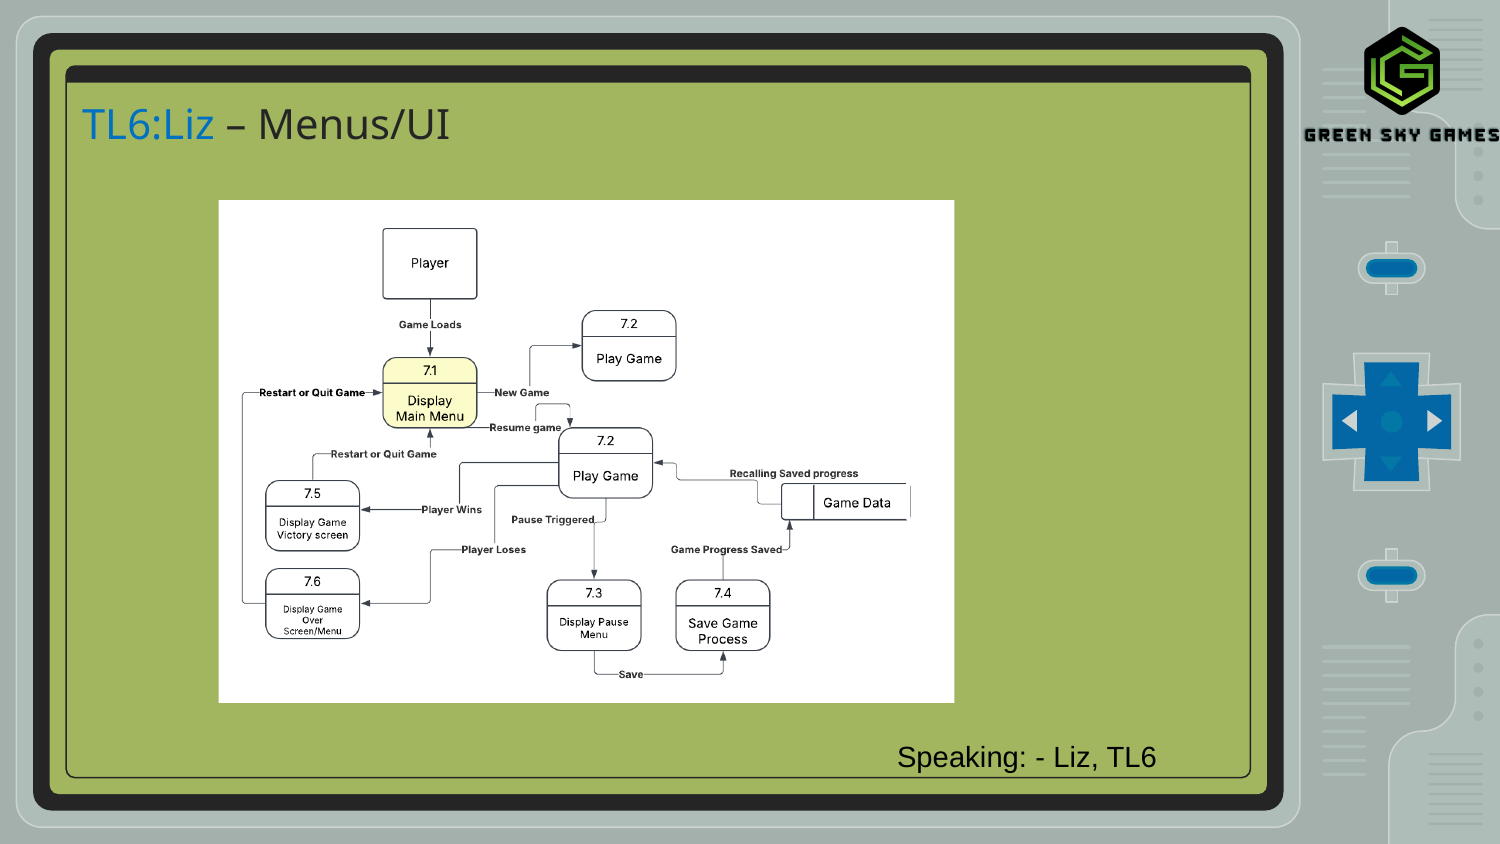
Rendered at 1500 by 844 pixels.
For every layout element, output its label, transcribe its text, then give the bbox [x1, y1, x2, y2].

text_box Speaking: - Liz, TL6 [882, 730, 1245, 781]
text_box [1358, 548, 1426, 603]
picture [218, 199, 955, 703]
picture [1285, 0, 1500, 184]
title TL6:Liz – Menus/UI [67, 82, 1187, 218]
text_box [1358, 241, 1426, 295]
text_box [1322, 353, 1461, 491]
